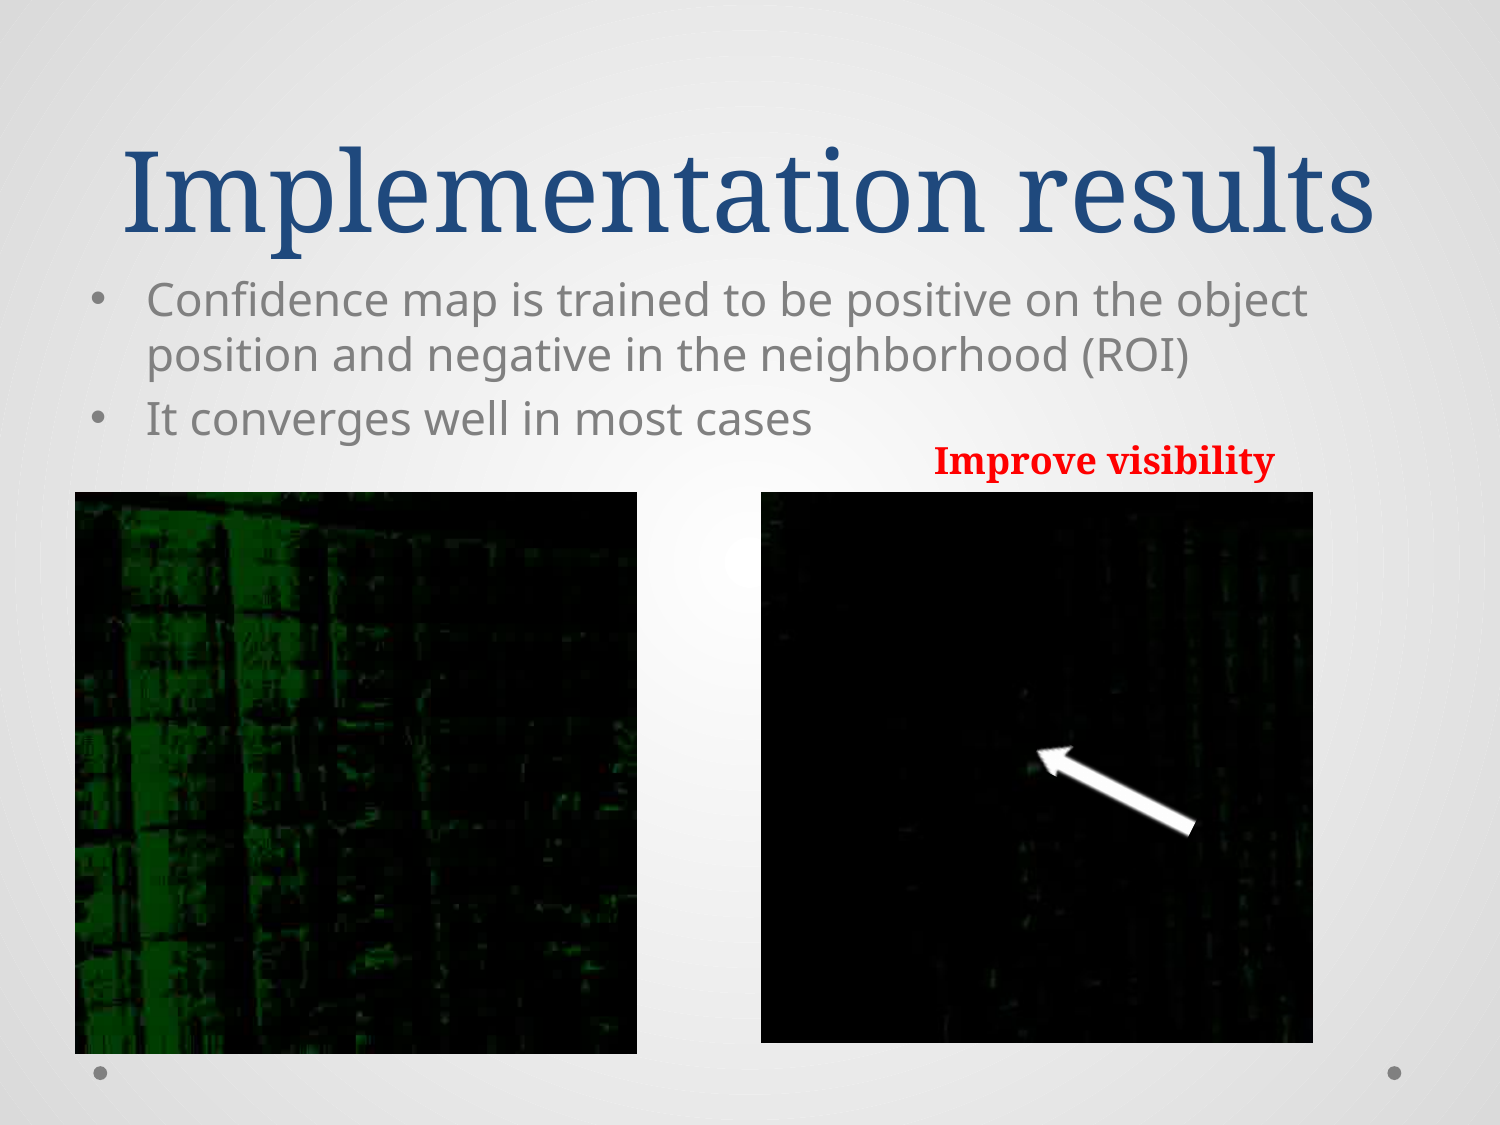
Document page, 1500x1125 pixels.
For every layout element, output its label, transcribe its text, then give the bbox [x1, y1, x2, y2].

title Implementation results [75, 0, 1425, 263]
list Confidence map is trained to be positive on the object position and negative in the neighborhood (ROI) It converges well in most cases [75, 262, 1370, 493]
picture [761, 492, 1313, 1044]
picture [74, 492, 637, 1054]
text_box Improve visibility [919, 429, 1291, 490]
